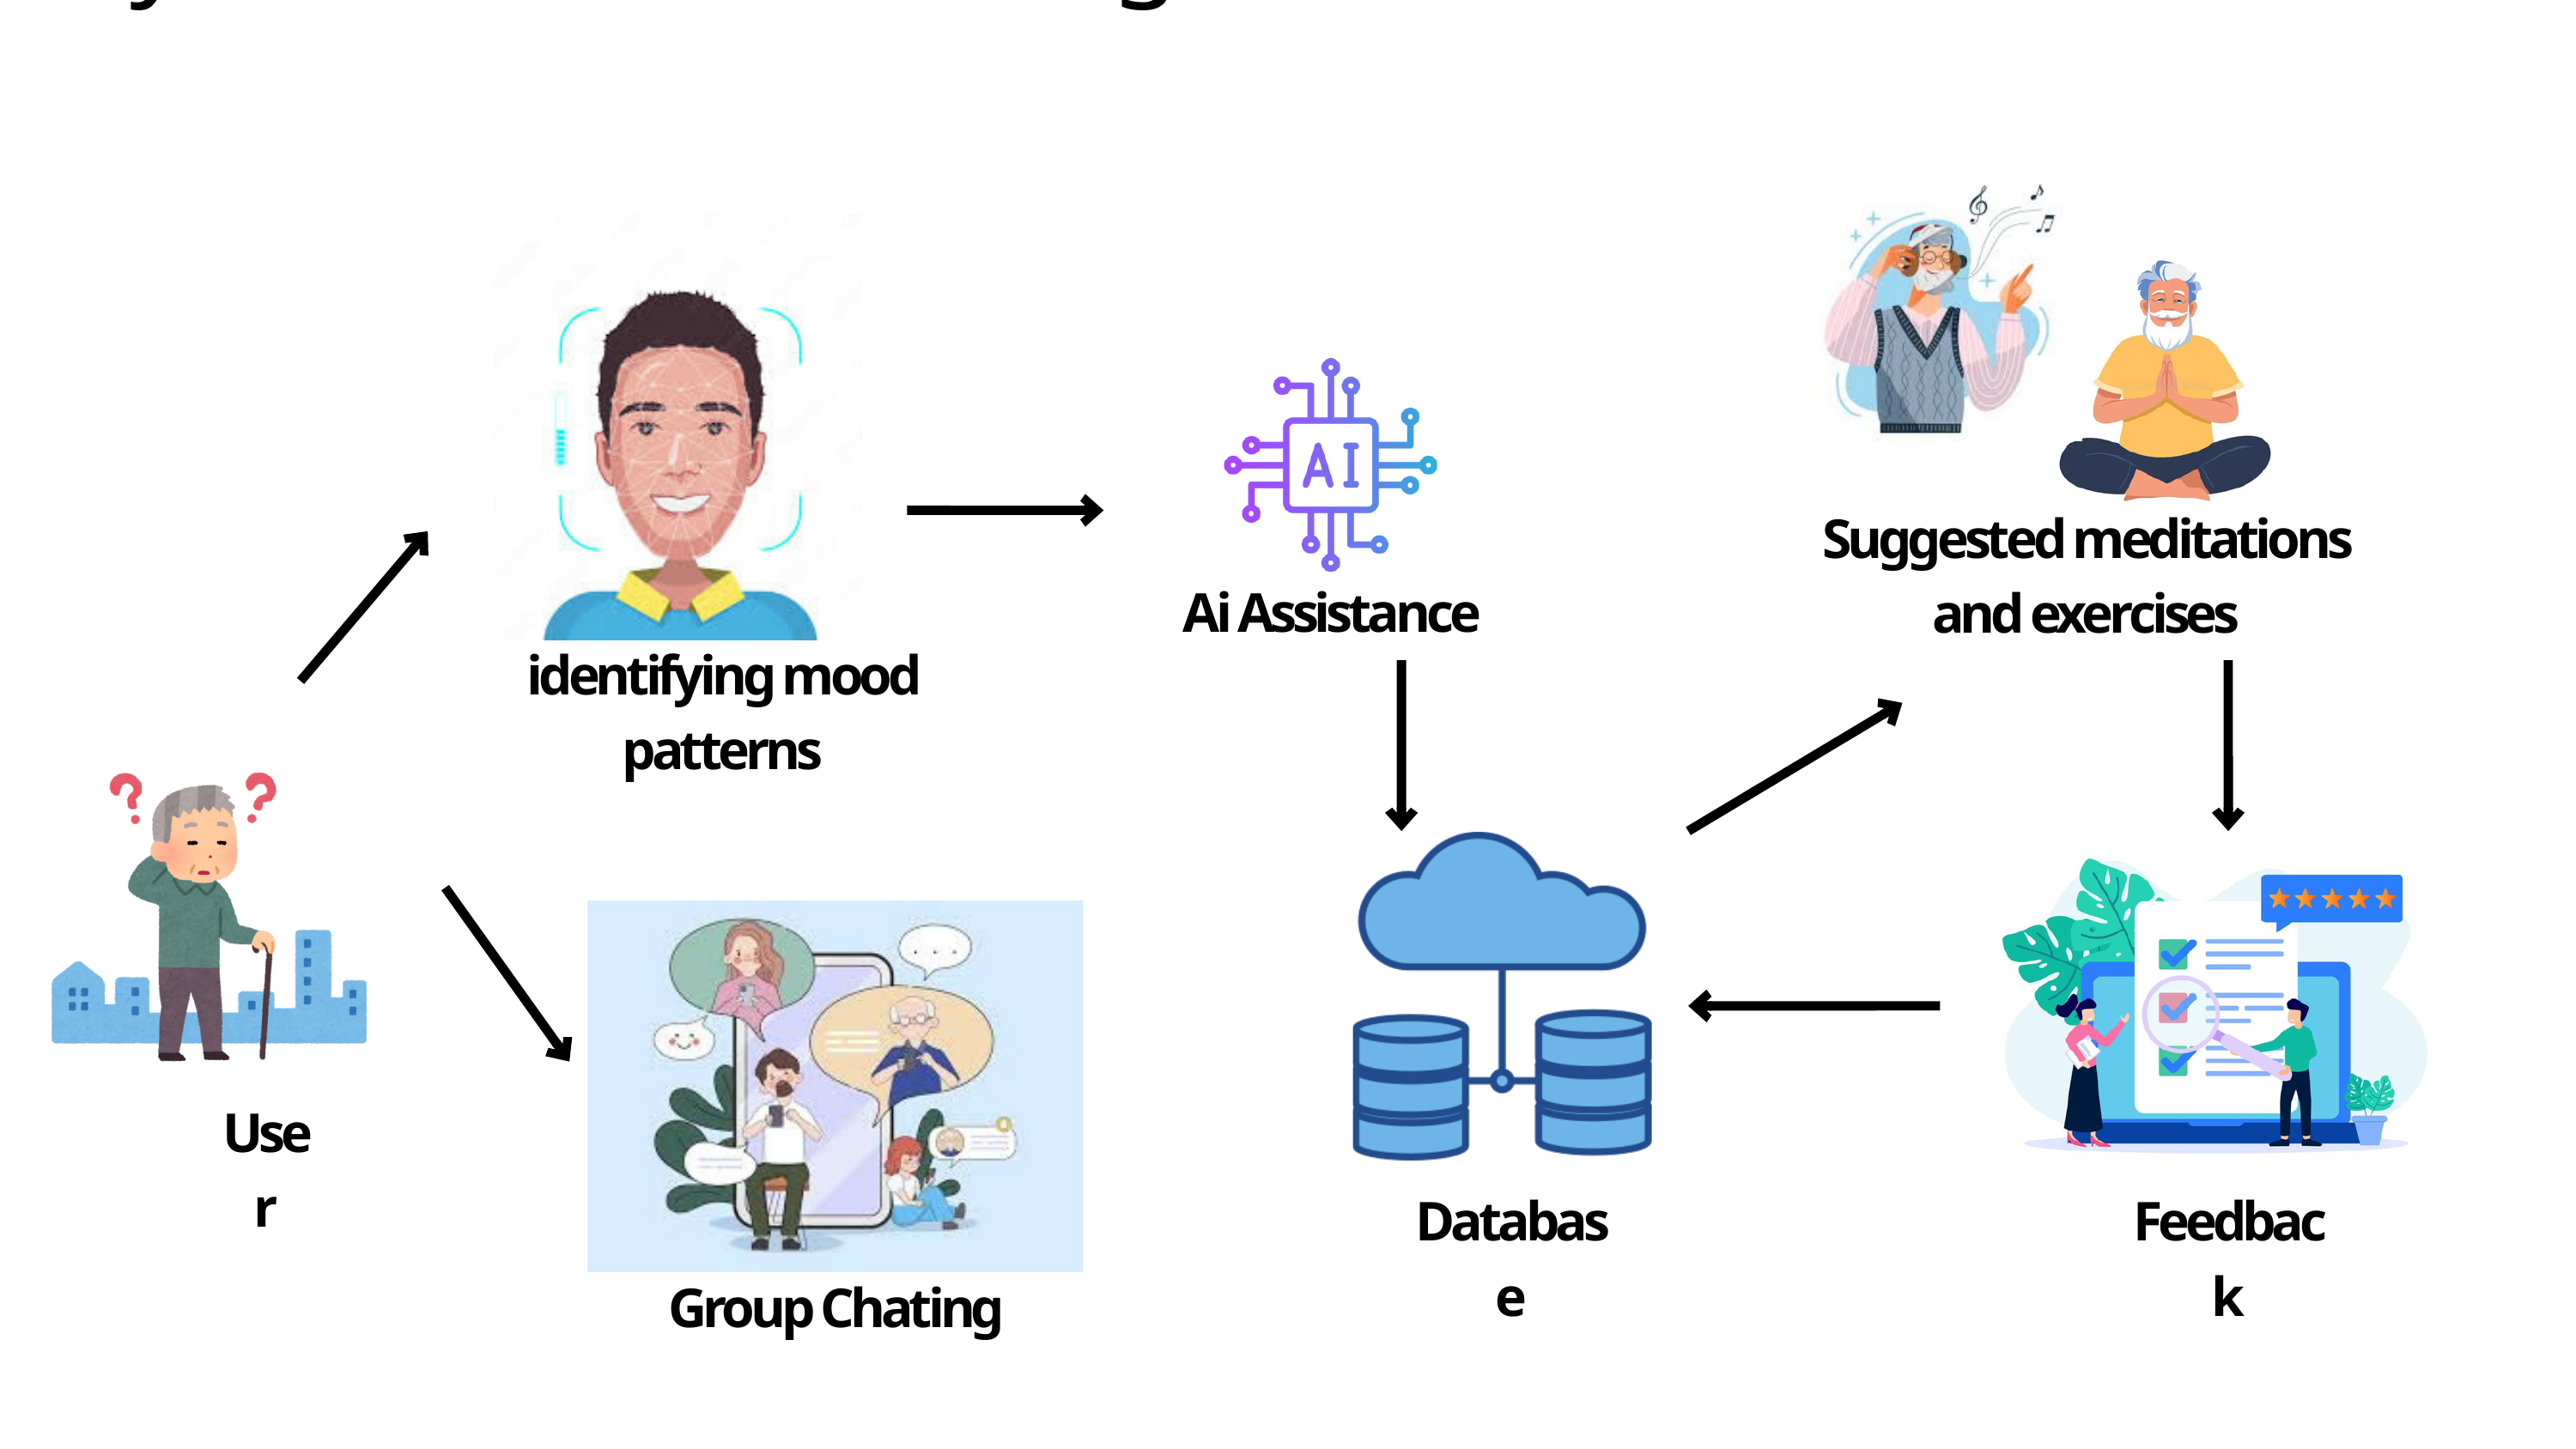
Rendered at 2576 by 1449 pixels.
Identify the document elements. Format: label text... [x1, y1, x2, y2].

text_box identifying mood patterns [445, 630, 1000, 781]
text_box Group Chating [668, 1263, 1005, 1338]
text_box [2039, 255, 2290, 494]
text_box [51, 772, 368, 1062]
text_box [1352, 832, 1652, 1161]
text_box Database [1406, 1176, 1616, 1327]
text_box [2221, 660, 2235, 832]
text_box [1997, 851, 2432, 1161]
text_box [907, 504, 1104, 517]
text_box System Architecture Diagram [77, 0, 2129, 7]
text_box [445, 887, 570, 1062]
text_box [1688, 999, 1941, 1013]
text_box [1224, 358, 1437, 567]
text_box [1797, 163, 2082, 441]
text_box [300, 530, 428, 682]
text_box [587, 900, 1084, 1272]
text_box User [215, 1088, 317, 1239]
text_box Ai Assistance [1181, 567, 1480, 643]
text_box [494, 214, 863, 630]
text_box Feedback [2121, 1176, 2336, 1327]
text_box Suggested meditations and exercises [1816, 494, 2356, 644]
